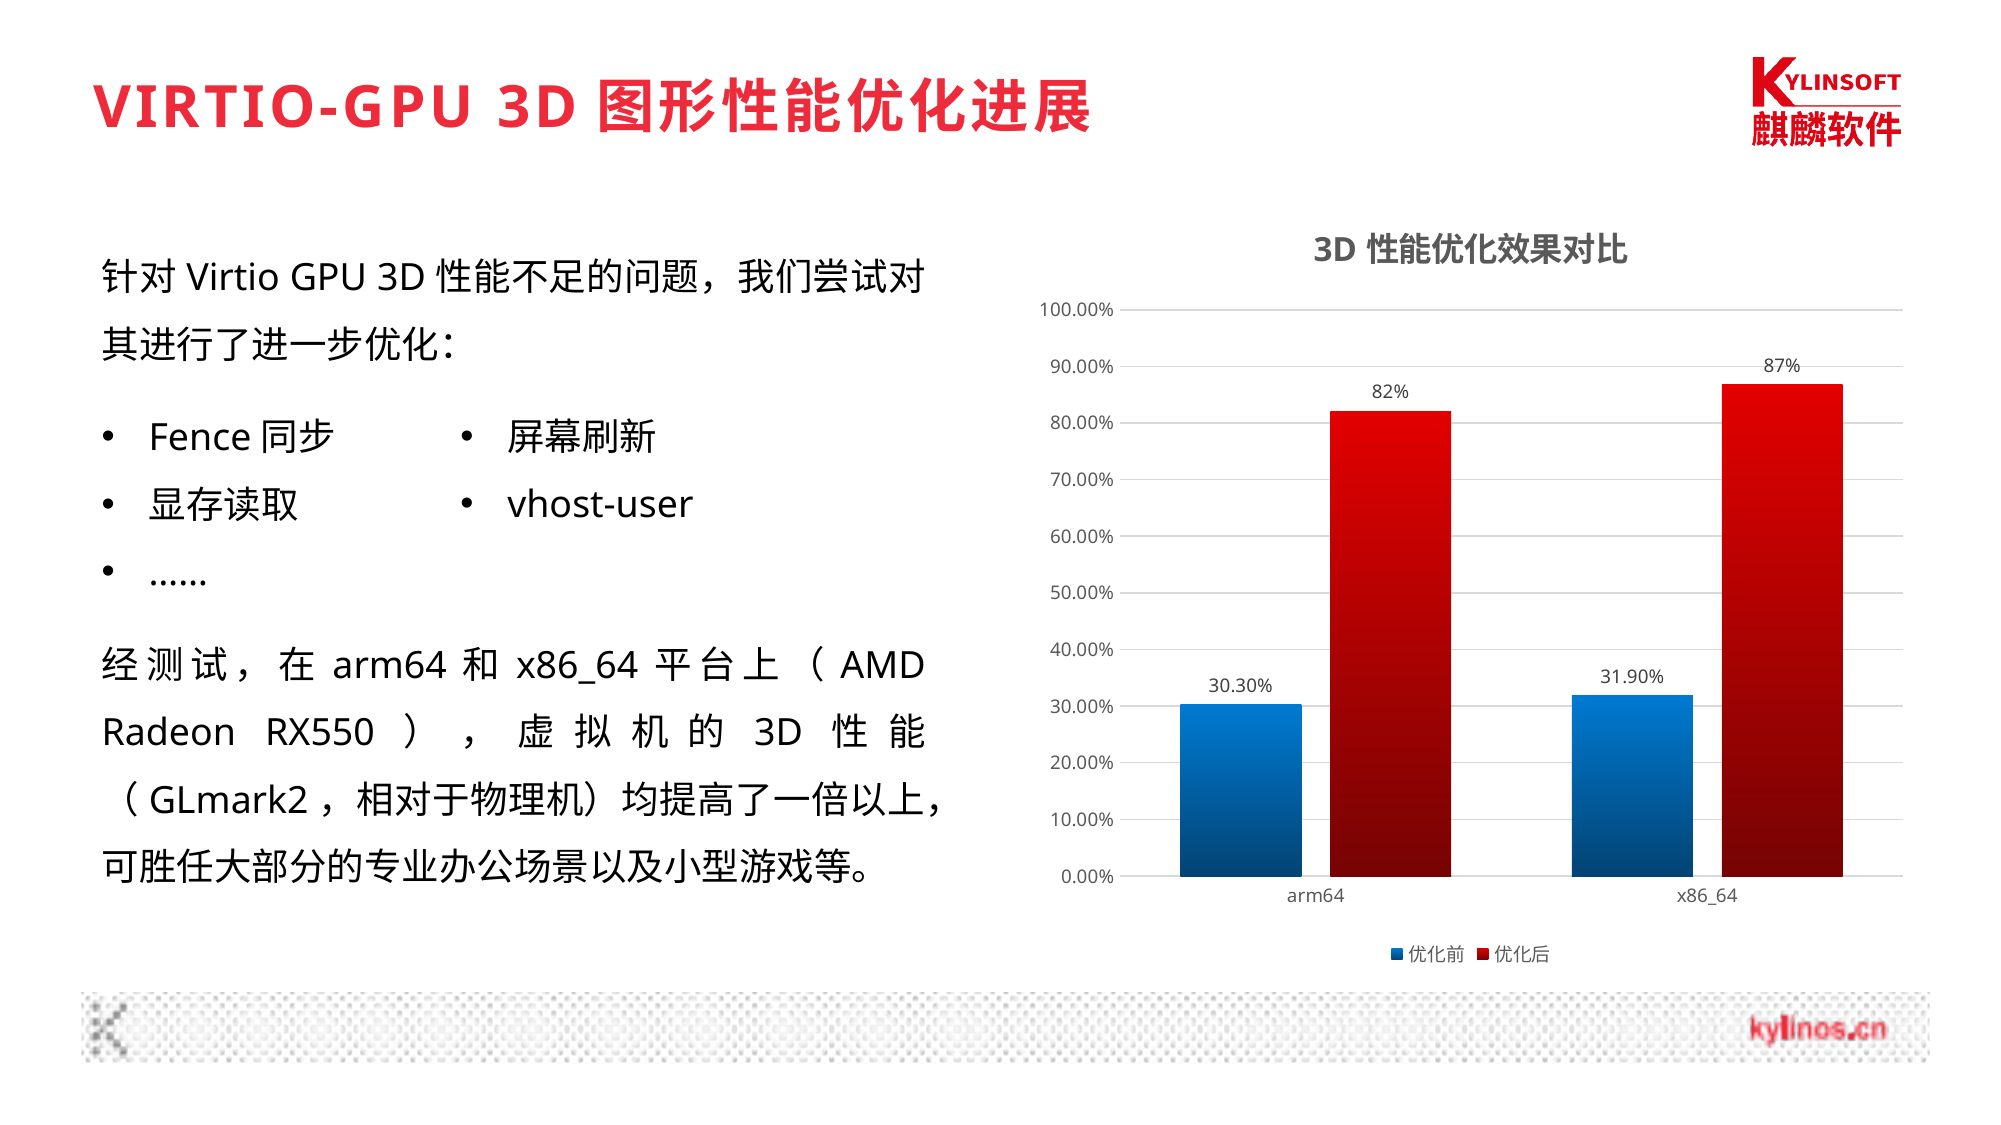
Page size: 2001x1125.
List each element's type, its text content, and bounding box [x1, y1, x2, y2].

text_box 屏幕刷新 vhost-user [445, 382, 800, 533]
picture [1751, 57, 1901, 147]
chart [1021, 193, 1922, 974]
text_box 针对Virtio GPU 3D性能不足的问题，我们尝试对其进行了进一步优化： Fence同步 显存读取 …… 经测试，在arm64和x86_64平台上（AMD Radeon RX550），虚拟机的3D性能（GLmark2，相对于物理机）均提高了一倍以上，可胜任大部分的专业办公场景以及小型游戏等。 [86, 223, 941, 896]
text_box VIRTIO-GPU 3D图形性能优化进展 [78, 61, 1107, 146]
